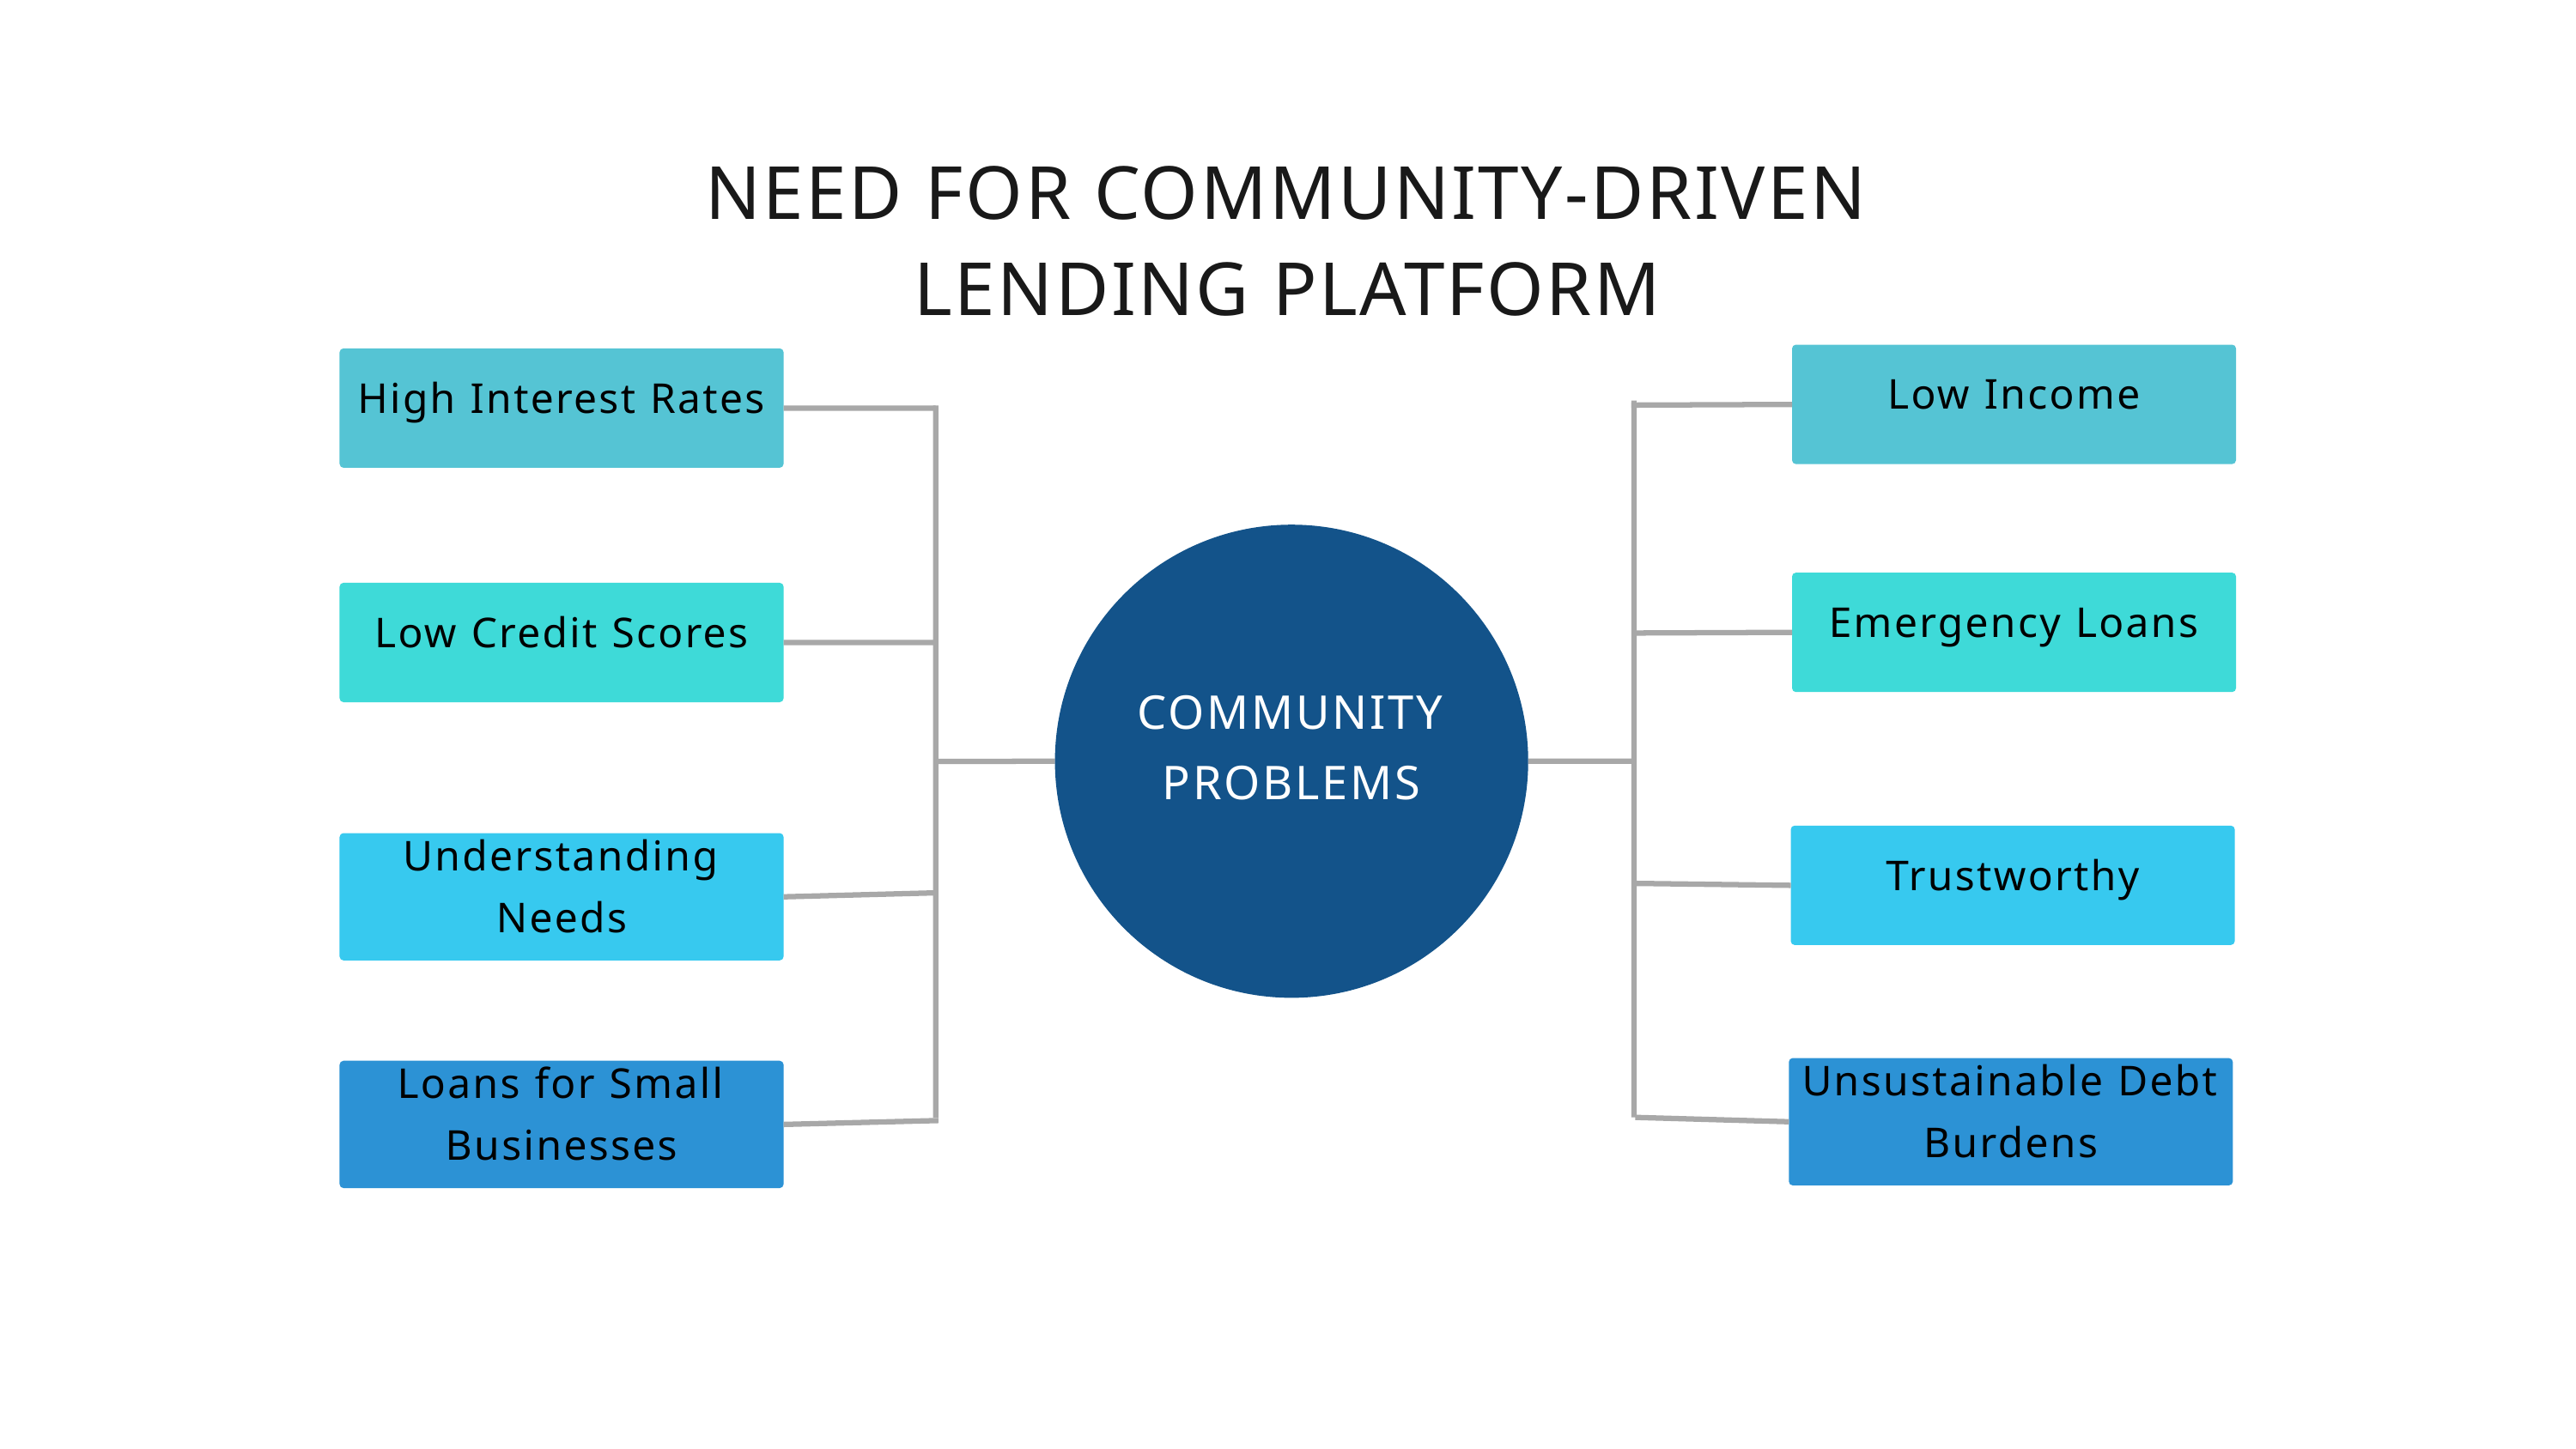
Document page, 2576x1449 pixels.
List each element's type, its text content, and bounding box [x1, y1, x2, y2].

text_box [339, 582, 784, 703]
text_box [1789, 1058, 2233, 1186]
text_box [339, 833, 784, 961]
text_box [1790, 825, 2235, 946]
text_box NEED FOR COMMUNITY-DRIVEN LENDING PLATFORM [586, 137, 1990, 330]
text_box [1791, 344, 2237, 464]
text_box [339, 1060, 784, 1189]
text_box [1054, 524, 1528, 998]
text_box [1791, 572, 2237, 693]
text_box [339, 348, 784, 469]
